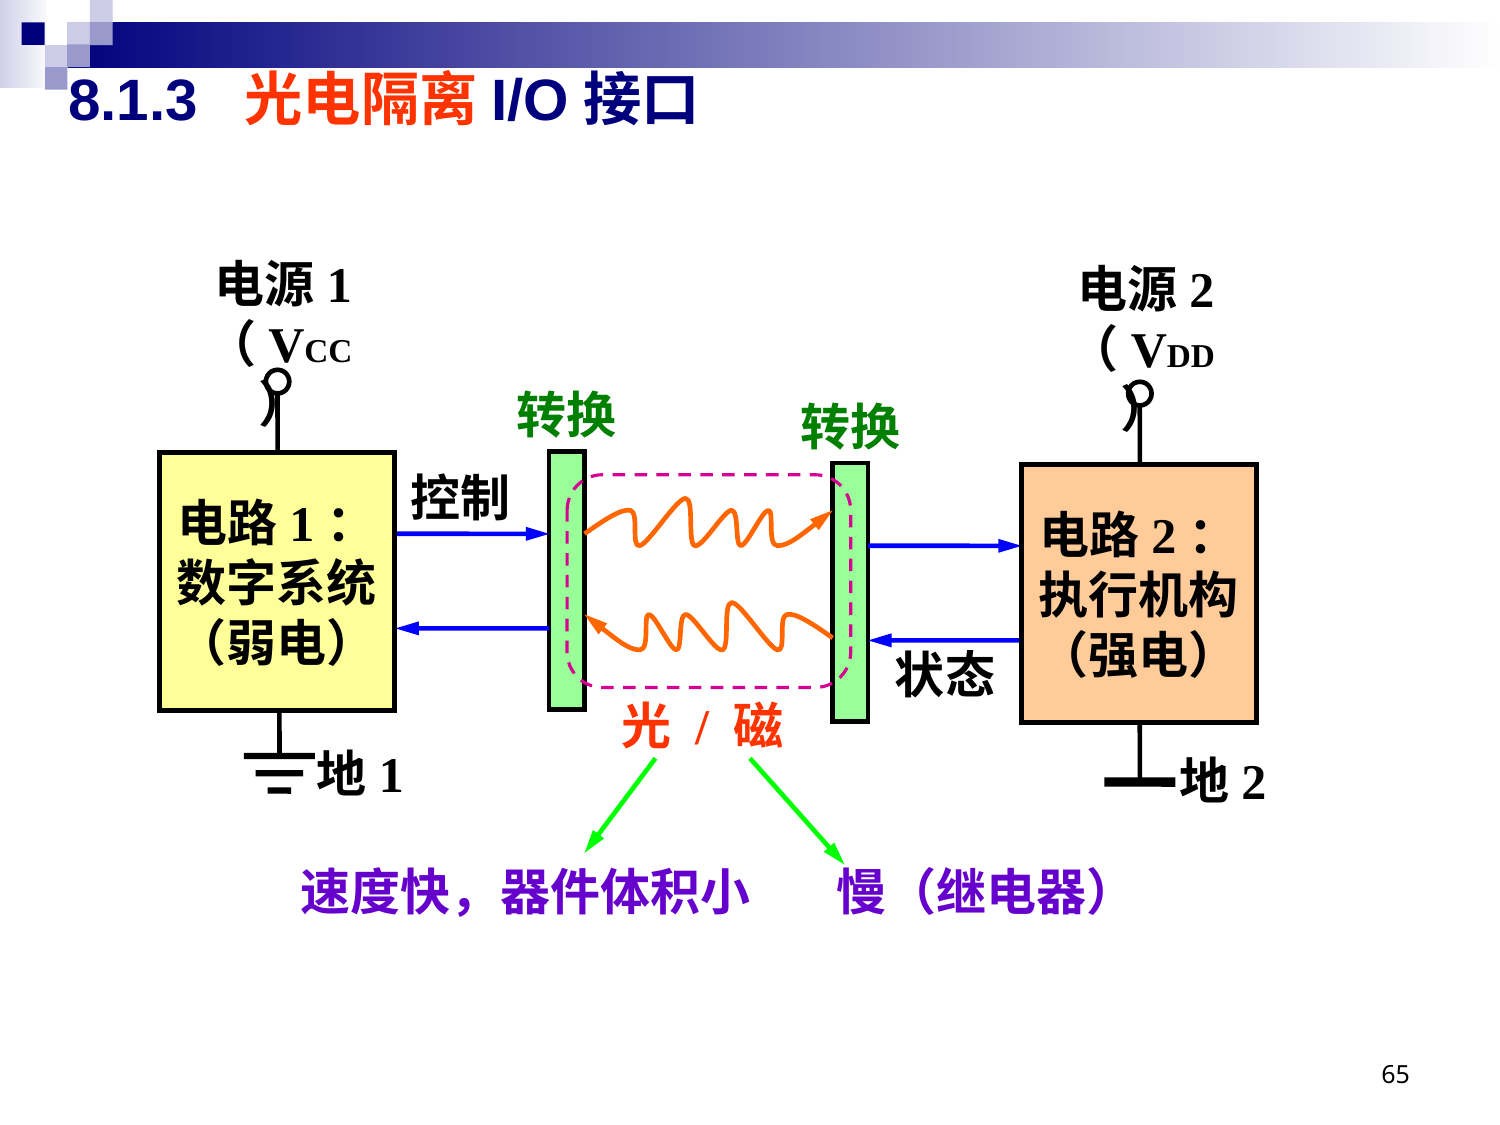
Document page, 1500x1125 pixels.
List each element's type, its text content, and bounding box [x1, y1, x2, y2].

text_box 状态 [868, 636, 879, 640]
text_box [1021, 381, 1282, 818]
text_box [868, 539, 1016, 553]
text_box [549, 451, 585, 710]
text_box [424, 527, 550, 541]
text_box 状态 [889, 636, 1016, 640]
text_box 速度快，器件体积小 [277, 852, 774, 928]
text_box 控制 [424, 458, 538, 533]
text_box [868, 634, 1016, 647]
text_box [159, 245, 420, 810]
text_box 状态 [868, 641, 1016, 711]
text_box 电源2 （VDD） [1033, 250, 1258, 380]
slide_number 65 [1074, 1024, 1426, 1101]
text_box [749, 758, 845, 865]
text_box [584, 758, 656, 853]
text_box 转换 [490, 376, 644, 451]
text_box [567, 474, 851, 688]
text_box 慢（继电器） [809, 852, 1164, 928]
text_box [832, 463, 869, 722]
title 8.1.3 光电隔离I/O接口 [52, 54, 1460, 150]
text_box 光 / 磁 [596, 688, 809, 763]
text_box 转换 [773, 387, 927, 463]
